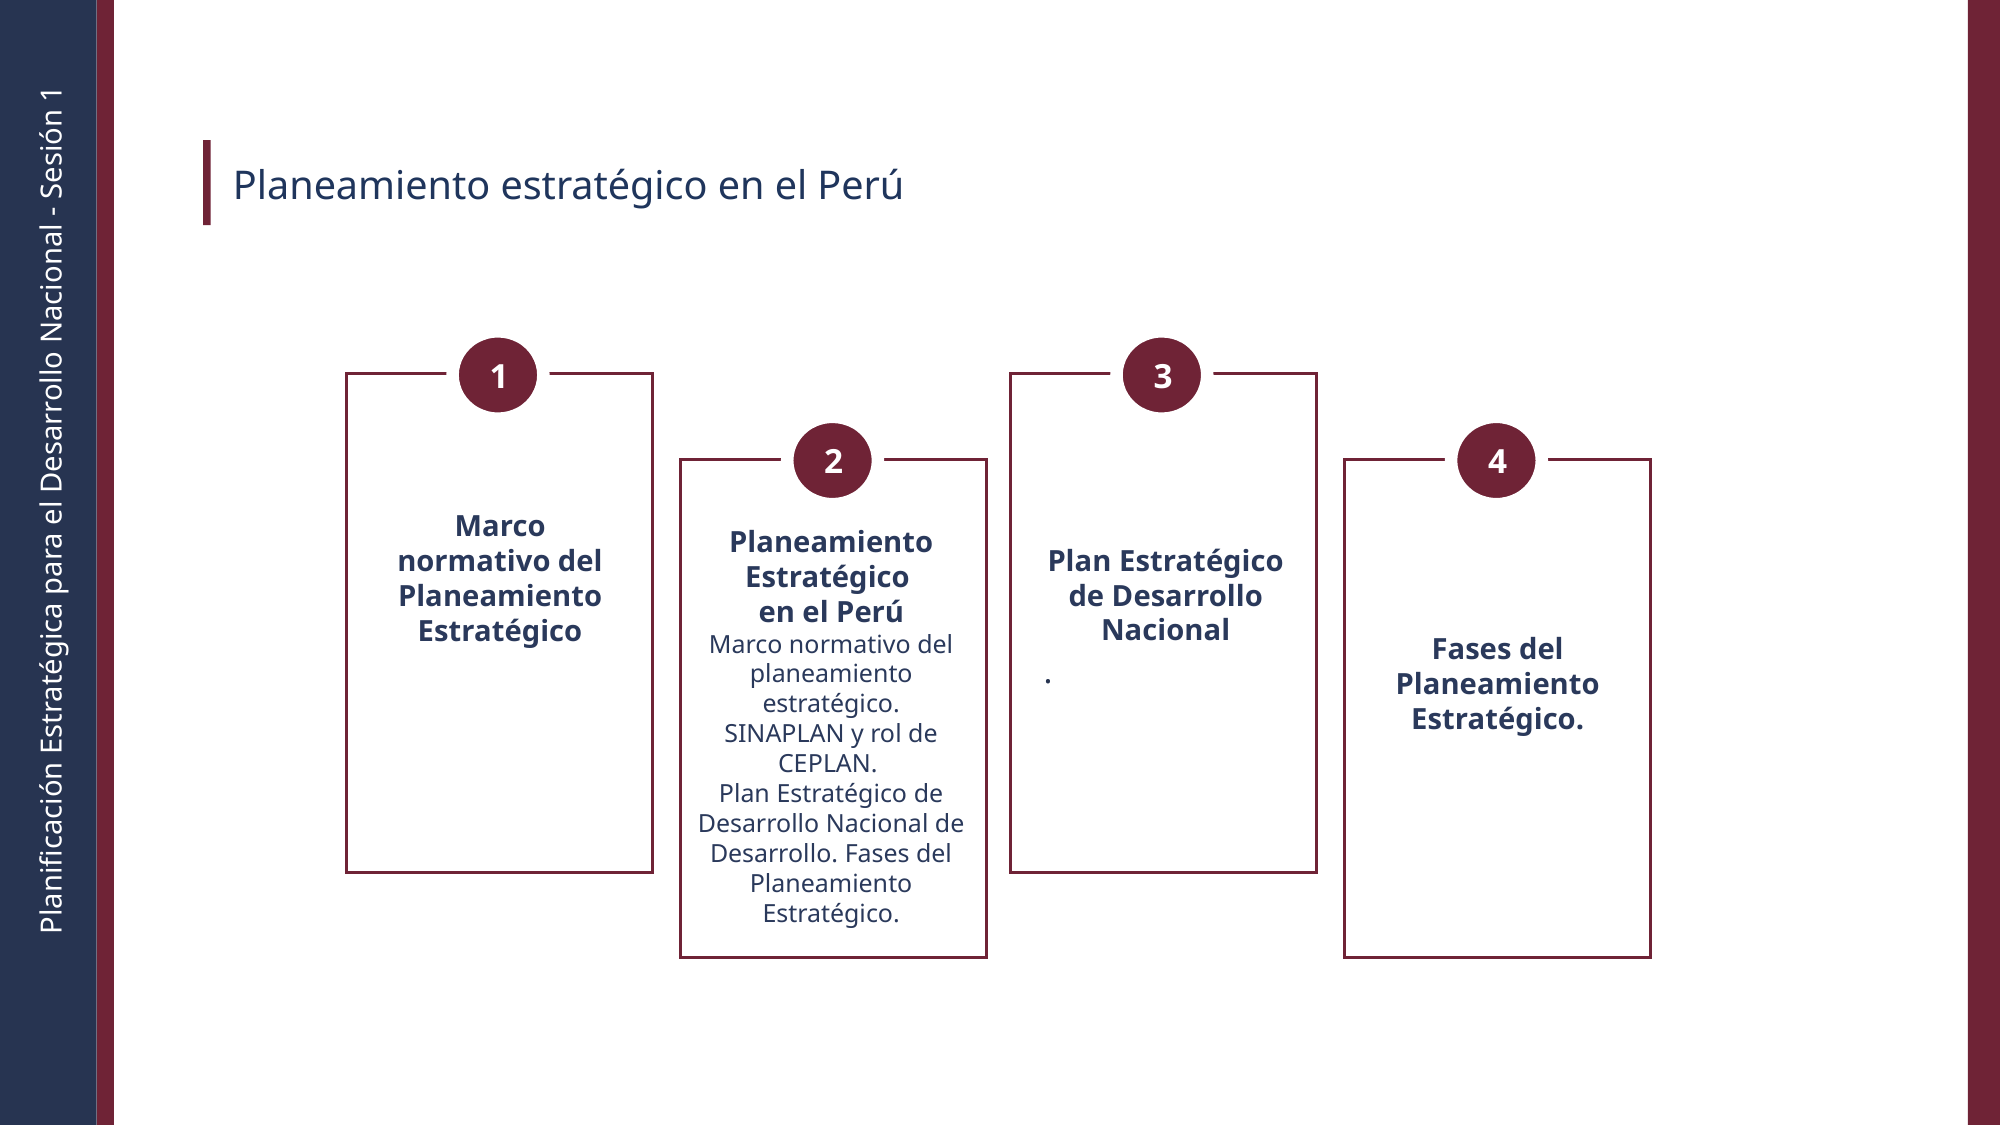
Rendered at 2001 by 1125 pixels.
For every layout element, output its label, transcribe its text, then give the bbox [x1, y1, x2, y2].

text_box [1344, 416, 1651, 958]
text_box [680, 416, 988, 958]
text_box [203, 140, 211, 226]
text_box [1009, 331, 1317, 873]
text_box Planeamiento estratégico en el Perú [217, 152, 1300, 216]
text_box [346, 331, 653, 873]
